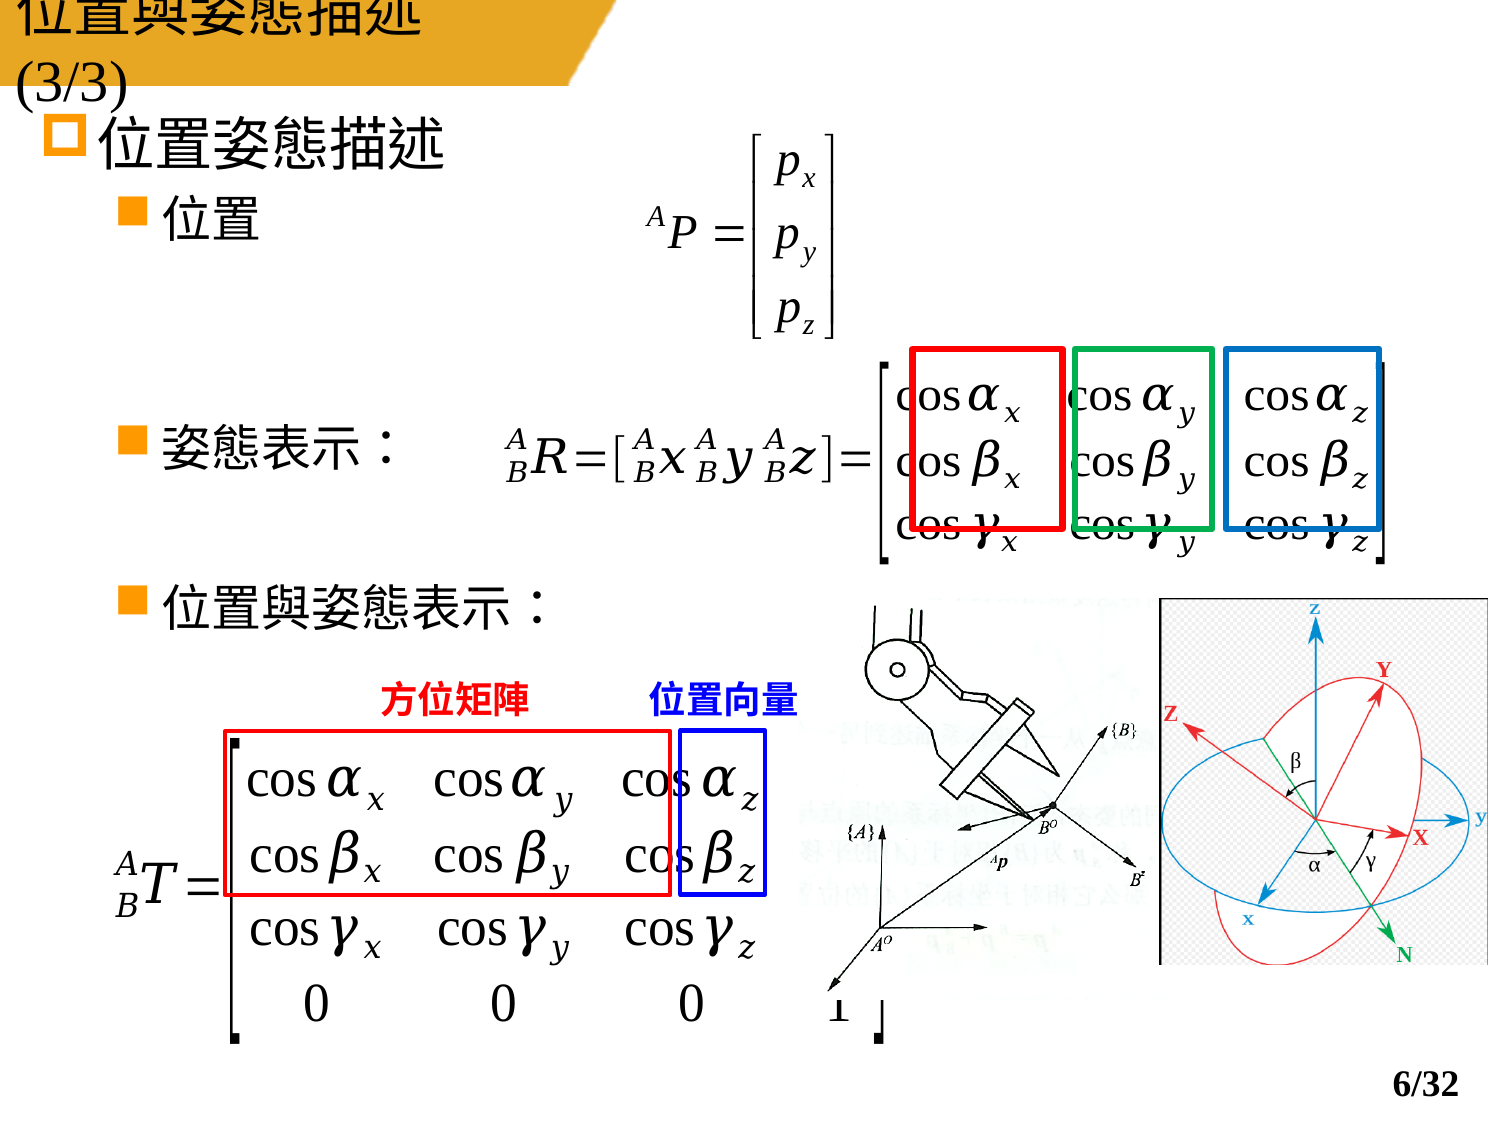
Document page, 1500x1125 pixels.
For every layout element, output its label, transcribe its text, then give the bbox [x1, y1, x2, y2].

slide_number 5/32 [1352, 1036, 1500, 1125]
text_box [1224, 347, 1381, 531]
text_box [1073, 347, 1214, 531]
picture [799, 597, 1488, 1001]
title 位置與姿態描述 (3/3) [0, 0, 617, 86]
text_box 位置向量 [633, 668, 794, 729]
text_box 方位矩陣 [365, 668, 546, 729]
text_box [910, 347, 1064, 531]
text_box [223, 729, 672, 897]
text_box [678, 729, 767, 897]
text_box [637, 124, 852, 347]
